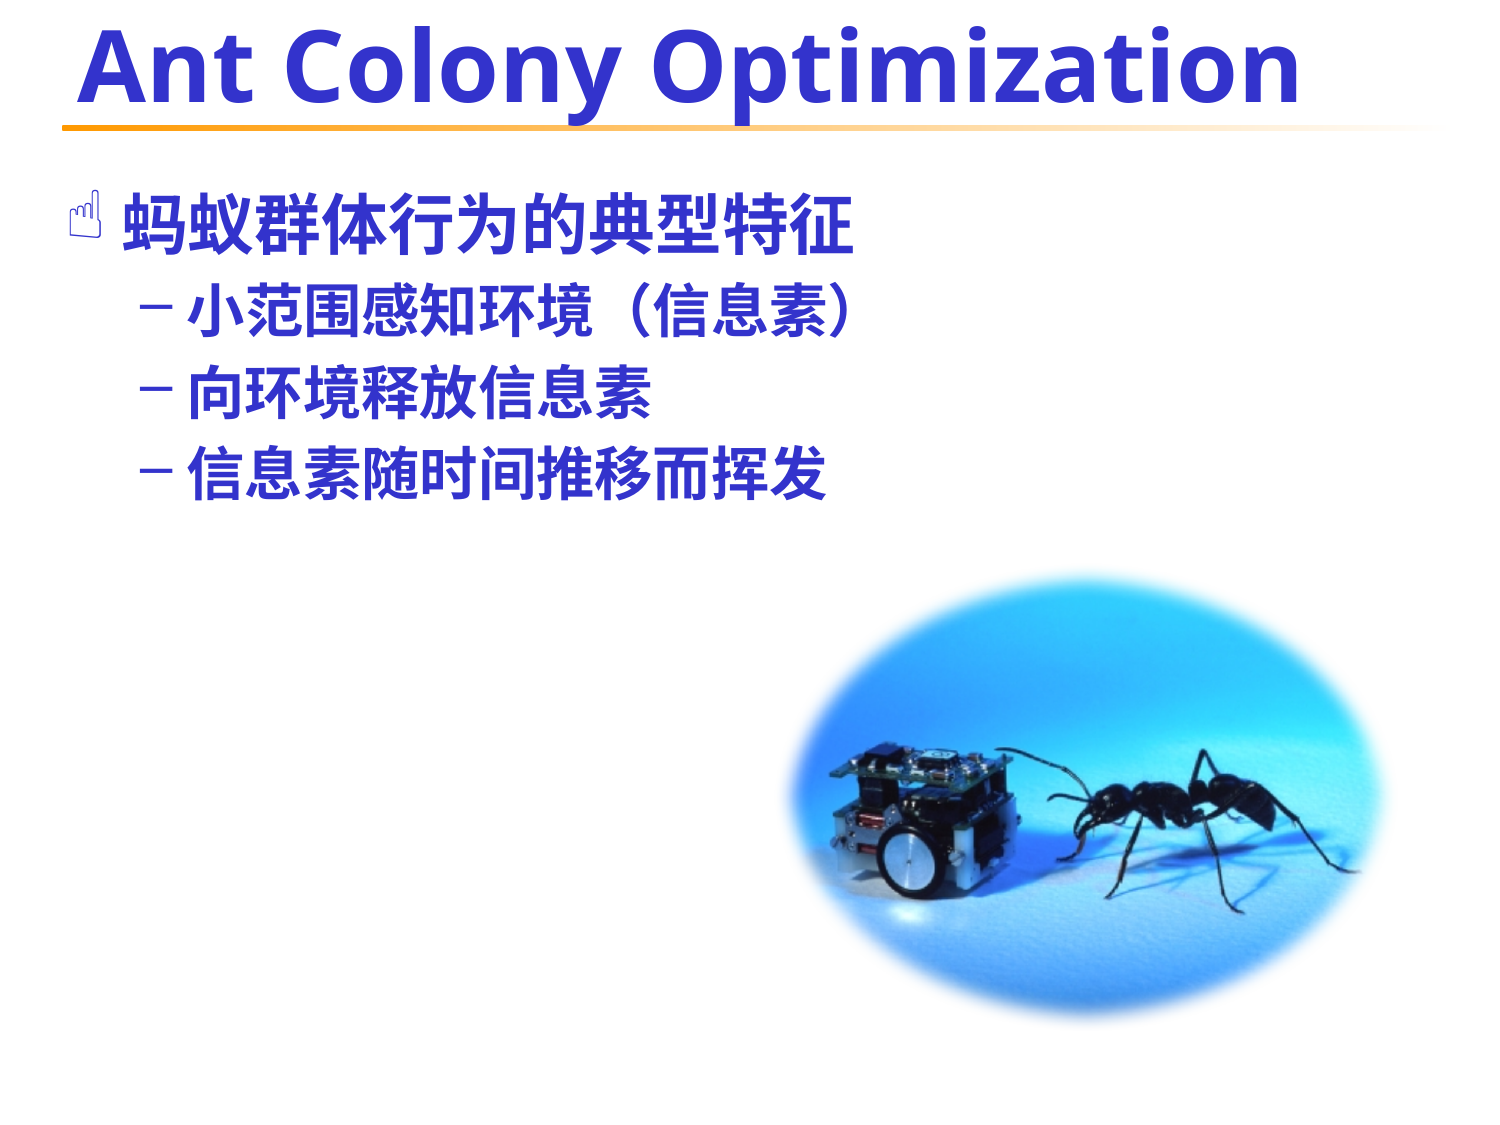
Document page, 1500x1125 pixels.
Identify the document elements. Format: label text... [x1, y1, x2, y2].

title Ant Colony Optimization [62, 0, 1500, 125]
list 蚂蚁群体行为的典型特征 小范围感知环境（信息素） 向环境释放信息素 信息素随时间推移而挥发 [50, 174, 1450, 1088]
picture [773, 562, 1399, 1032]
